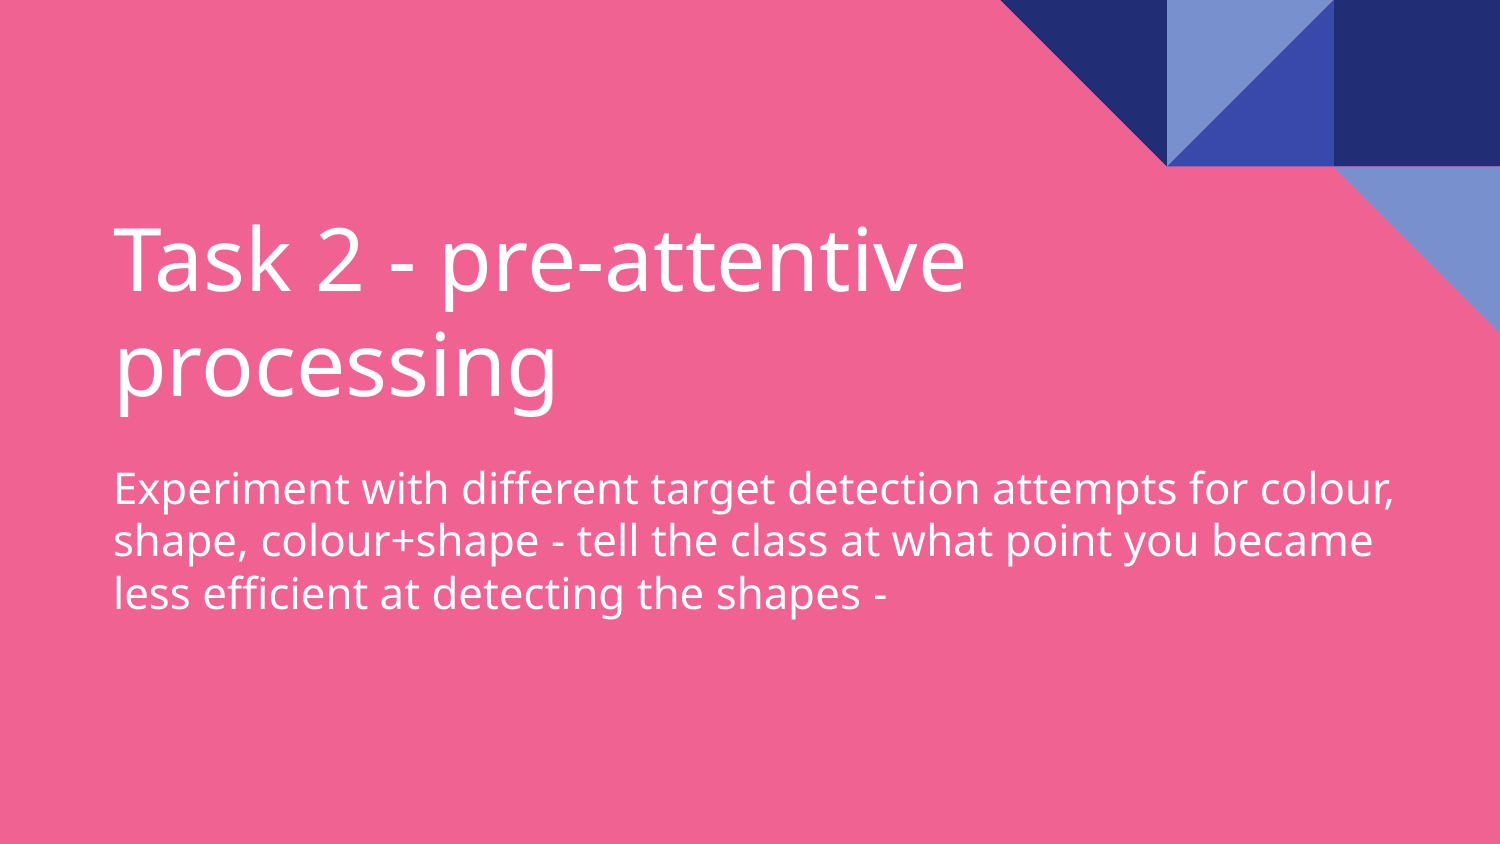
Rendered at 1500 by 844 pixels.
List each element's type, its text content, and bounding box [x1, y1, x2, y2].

subtitle Experiment with different target detection attempts for colour, shape, colour+shape - tell the class at what point you became less efficient at detecting the shapes - here [98, 445, 1447, 636]
title Task 2 - pre-attentive processing [98, 291, 1447, 429]
